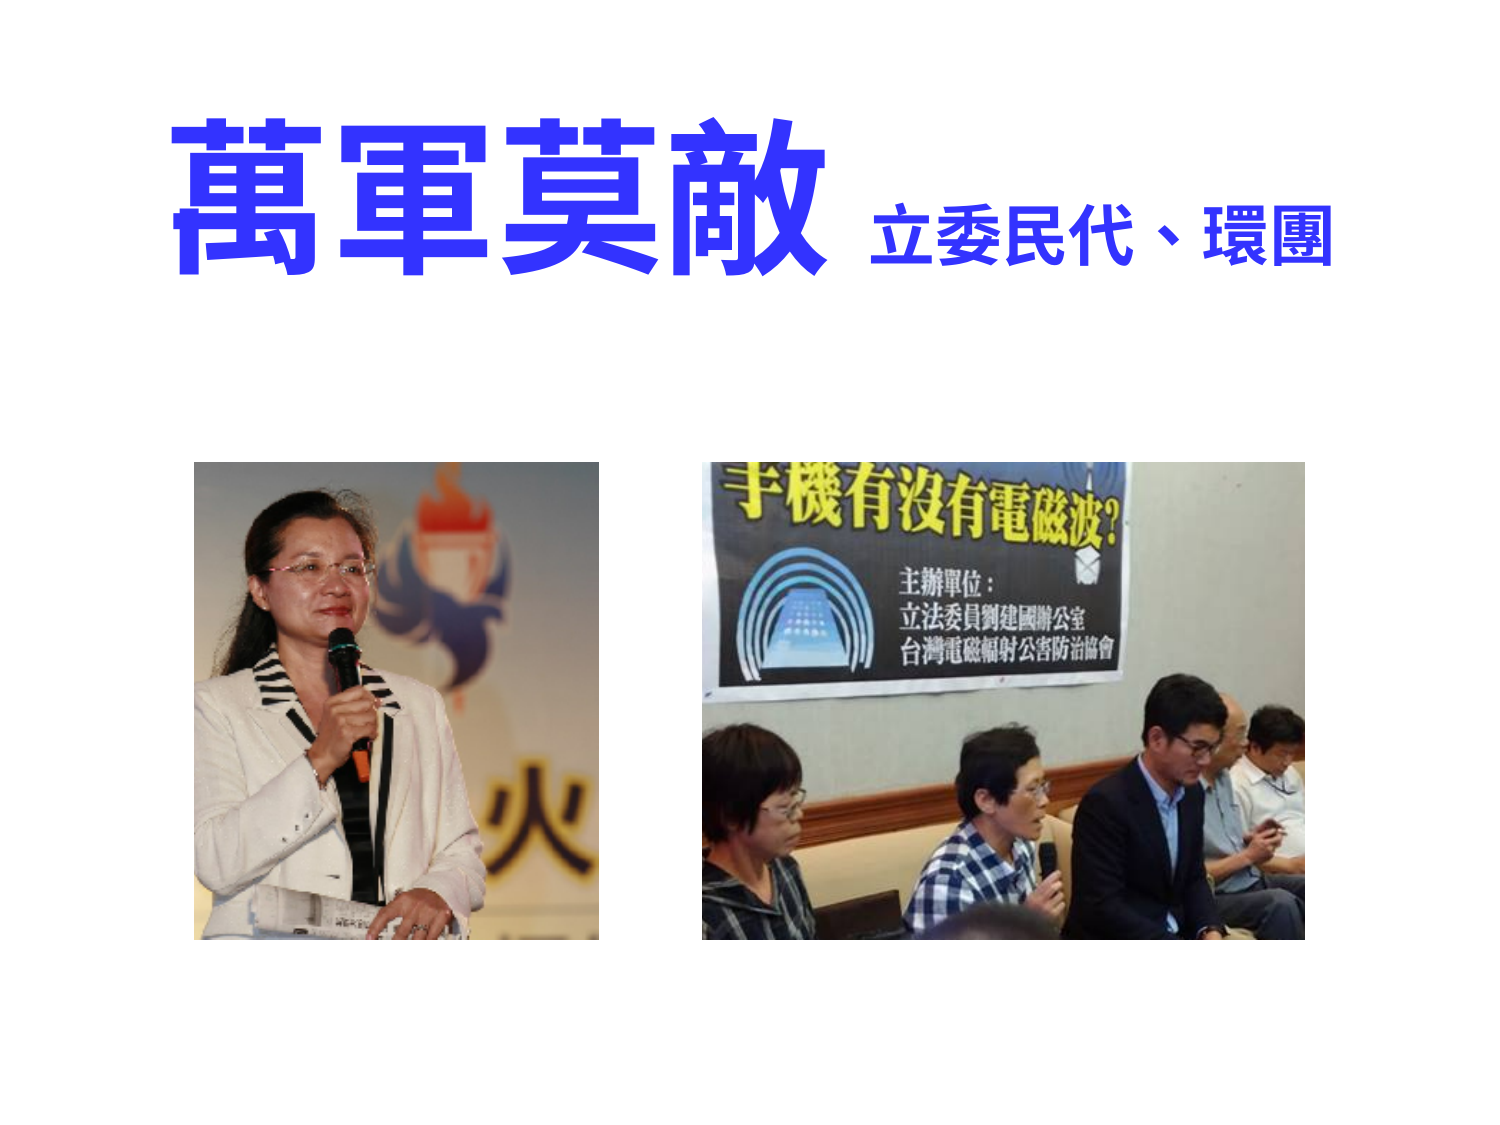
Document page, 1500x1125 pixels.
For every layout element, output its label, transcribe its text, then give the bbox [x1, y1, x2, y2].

title 萬軍莫敵 立委民代、環團 [112, 99, 1388, 288]
picture [702, 461, 1305, 941]
picture [194, 461, 600, 941]
